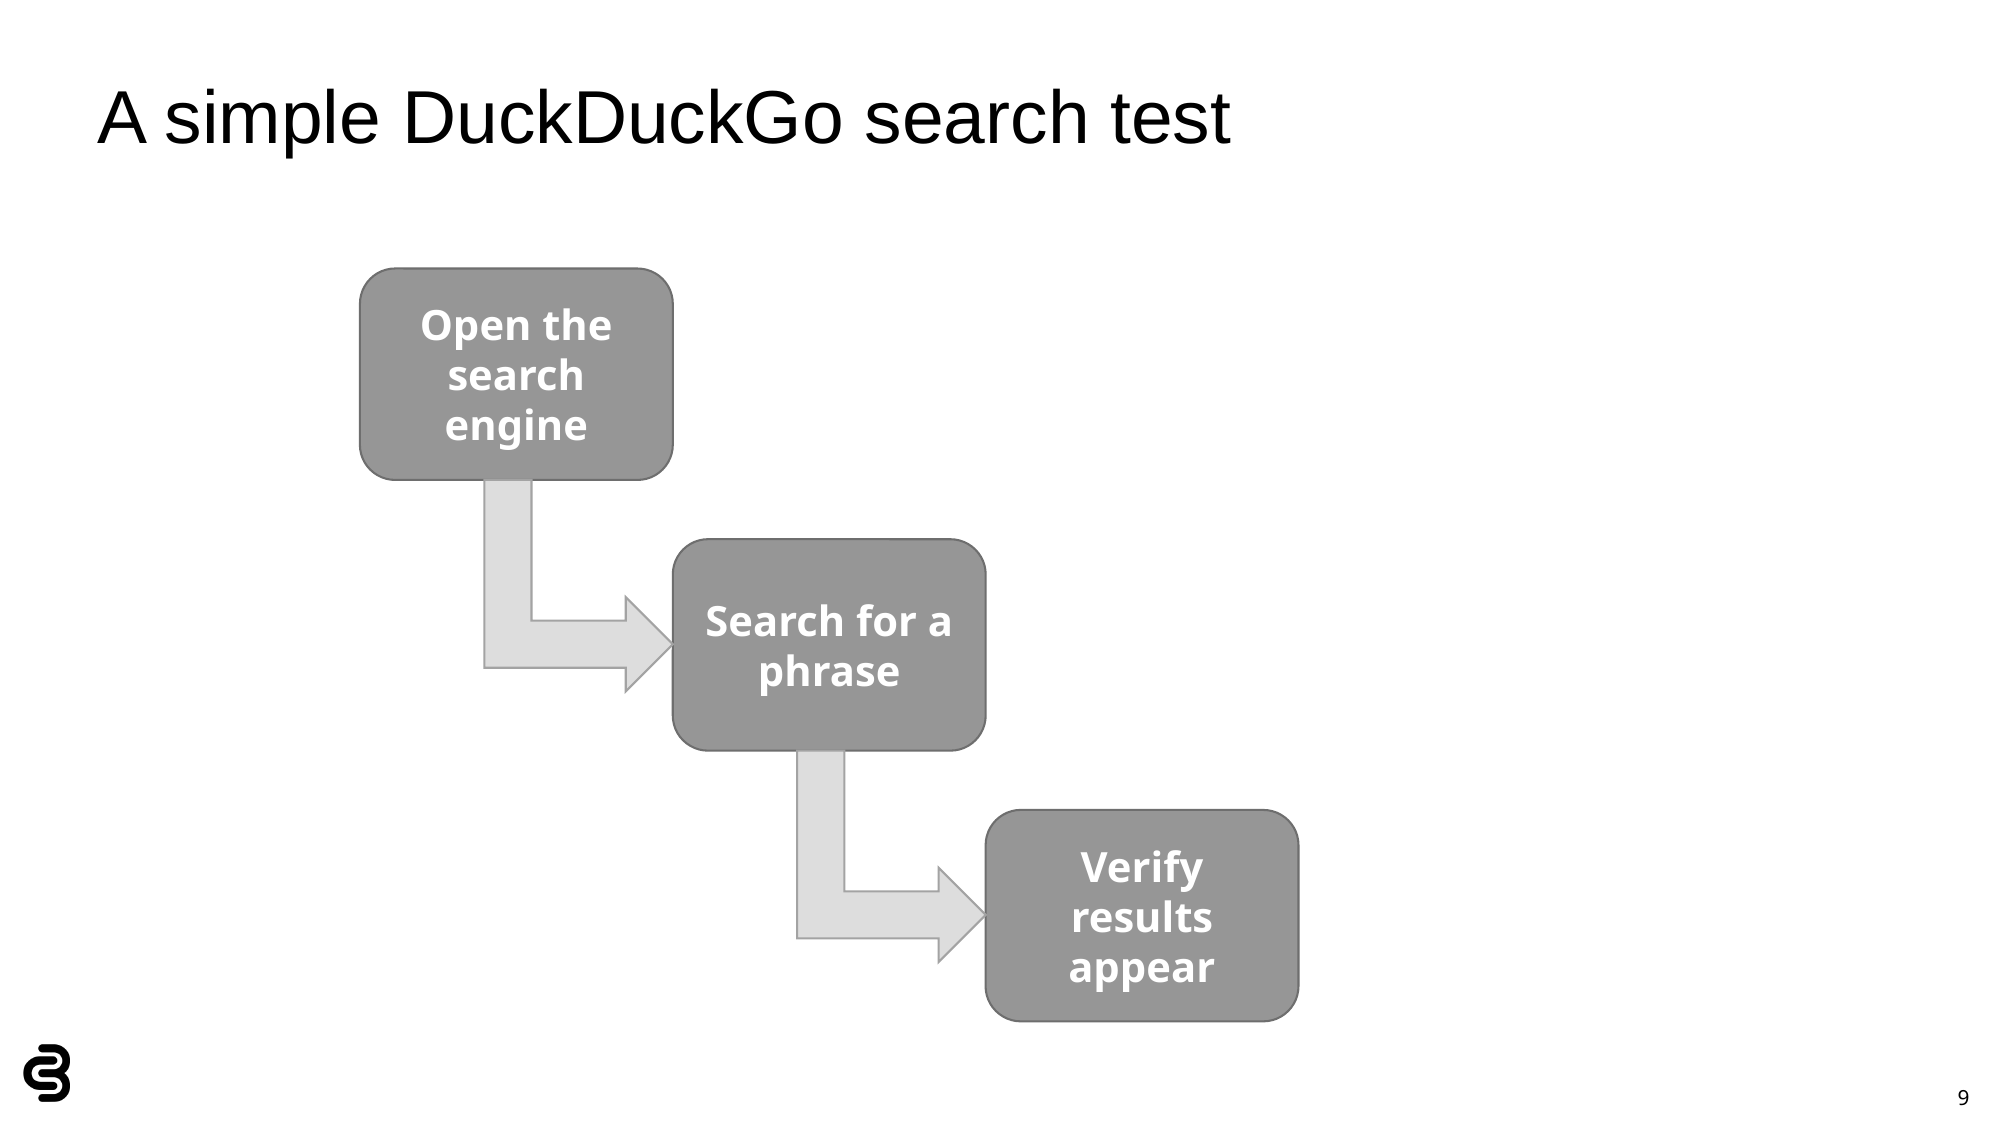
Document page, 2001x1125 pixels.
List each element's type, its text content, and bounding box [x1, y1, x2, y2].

text_box Open the search engine [358, 267, 674, 481]
title A simple DuckDuckGo search test [82, 48, 1936, 191]
picture [23, 1044, 70, 1102]
text_box [483, 478, 675, 694]
text_box Verify results appear [984, 808, 1300, 1023]
text_box [796, 749, 988, 965]
text_box Search for a phrase [671, 538, 987, 752]
